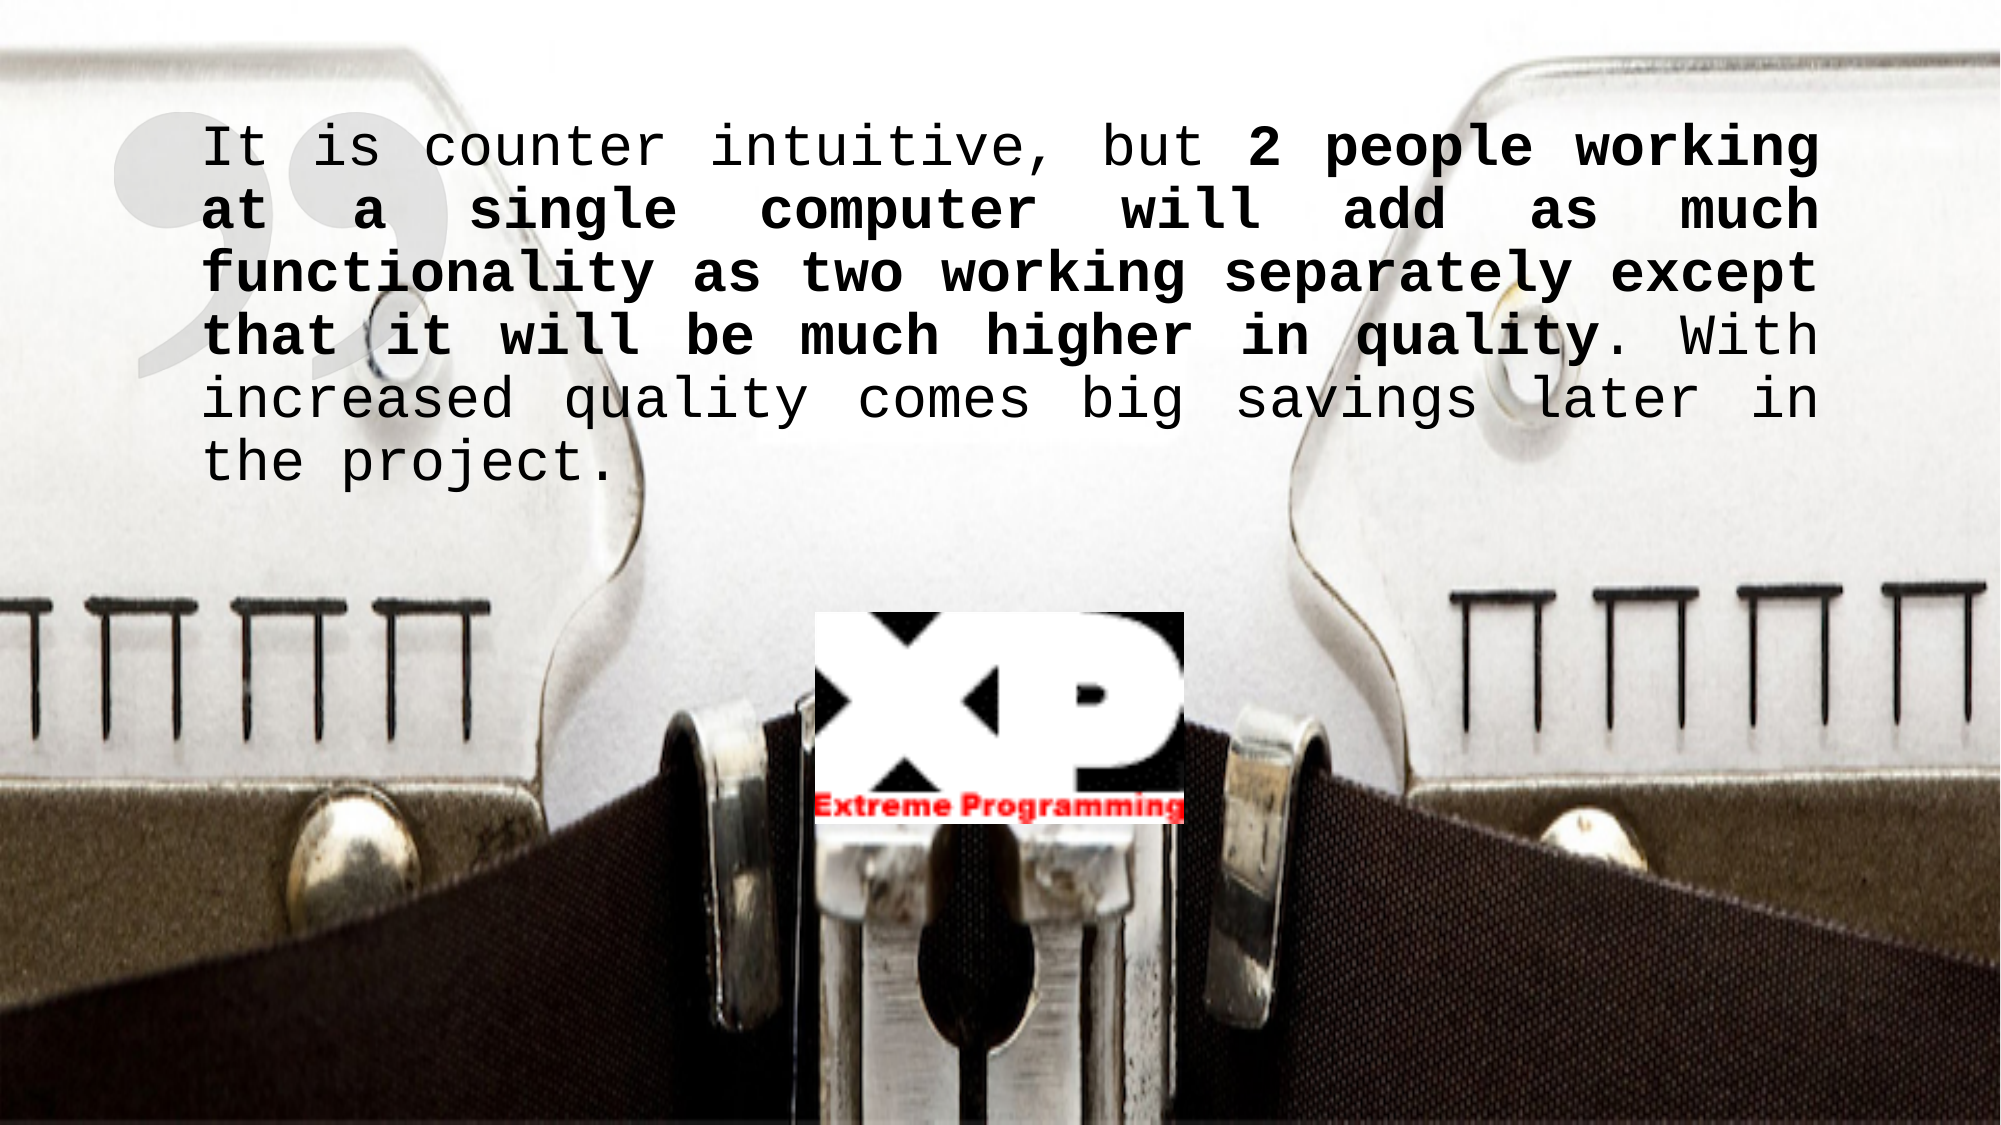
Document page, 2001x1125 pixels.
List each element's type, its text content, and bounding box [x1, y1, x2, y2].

title It is counter intuitive, but 2 people working at a single computer will add as much functionality as two working separately except that it will be much higher in quality. With increased quality comes big savings later in the project. [185, 63, 1836, 545]
picture [0, 0, 2001, 1125]
